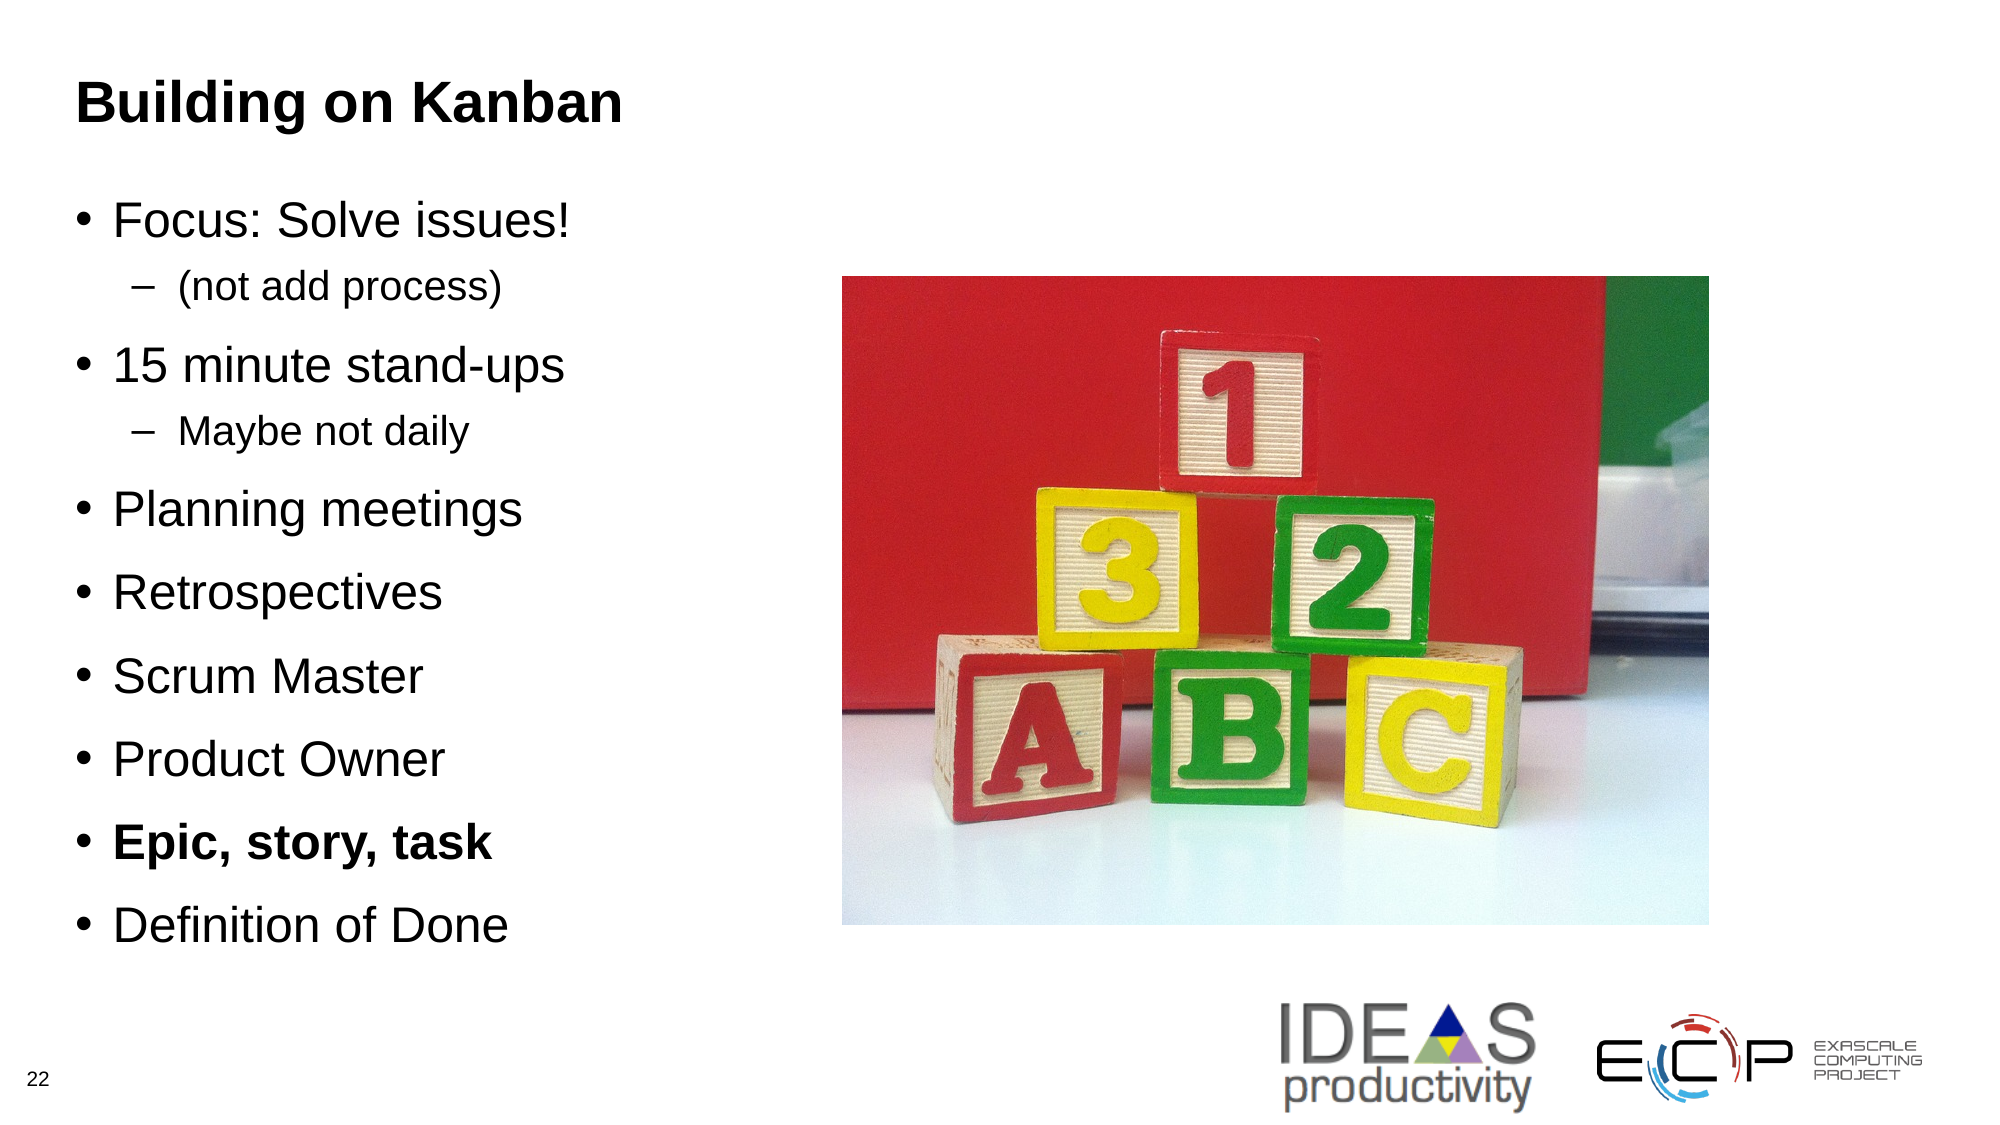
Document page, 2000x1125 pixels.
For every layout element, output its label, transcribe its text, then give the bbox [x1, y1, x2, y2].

picture [1280, 1002, 1537, 1114]
list Focus: Solve issues! (not add process) 15 minute stand-ups Maybe not daily Planning meetings Retrospectives Scrum Master Product Owner Epic, story, task Definition of Done [59, 186, 1926, 851]
picture [1597, 1014, 1922, 1103]
title Building on Kanban [59, 67, 1926, 186]
picture [842, 276, 1710, 925]
